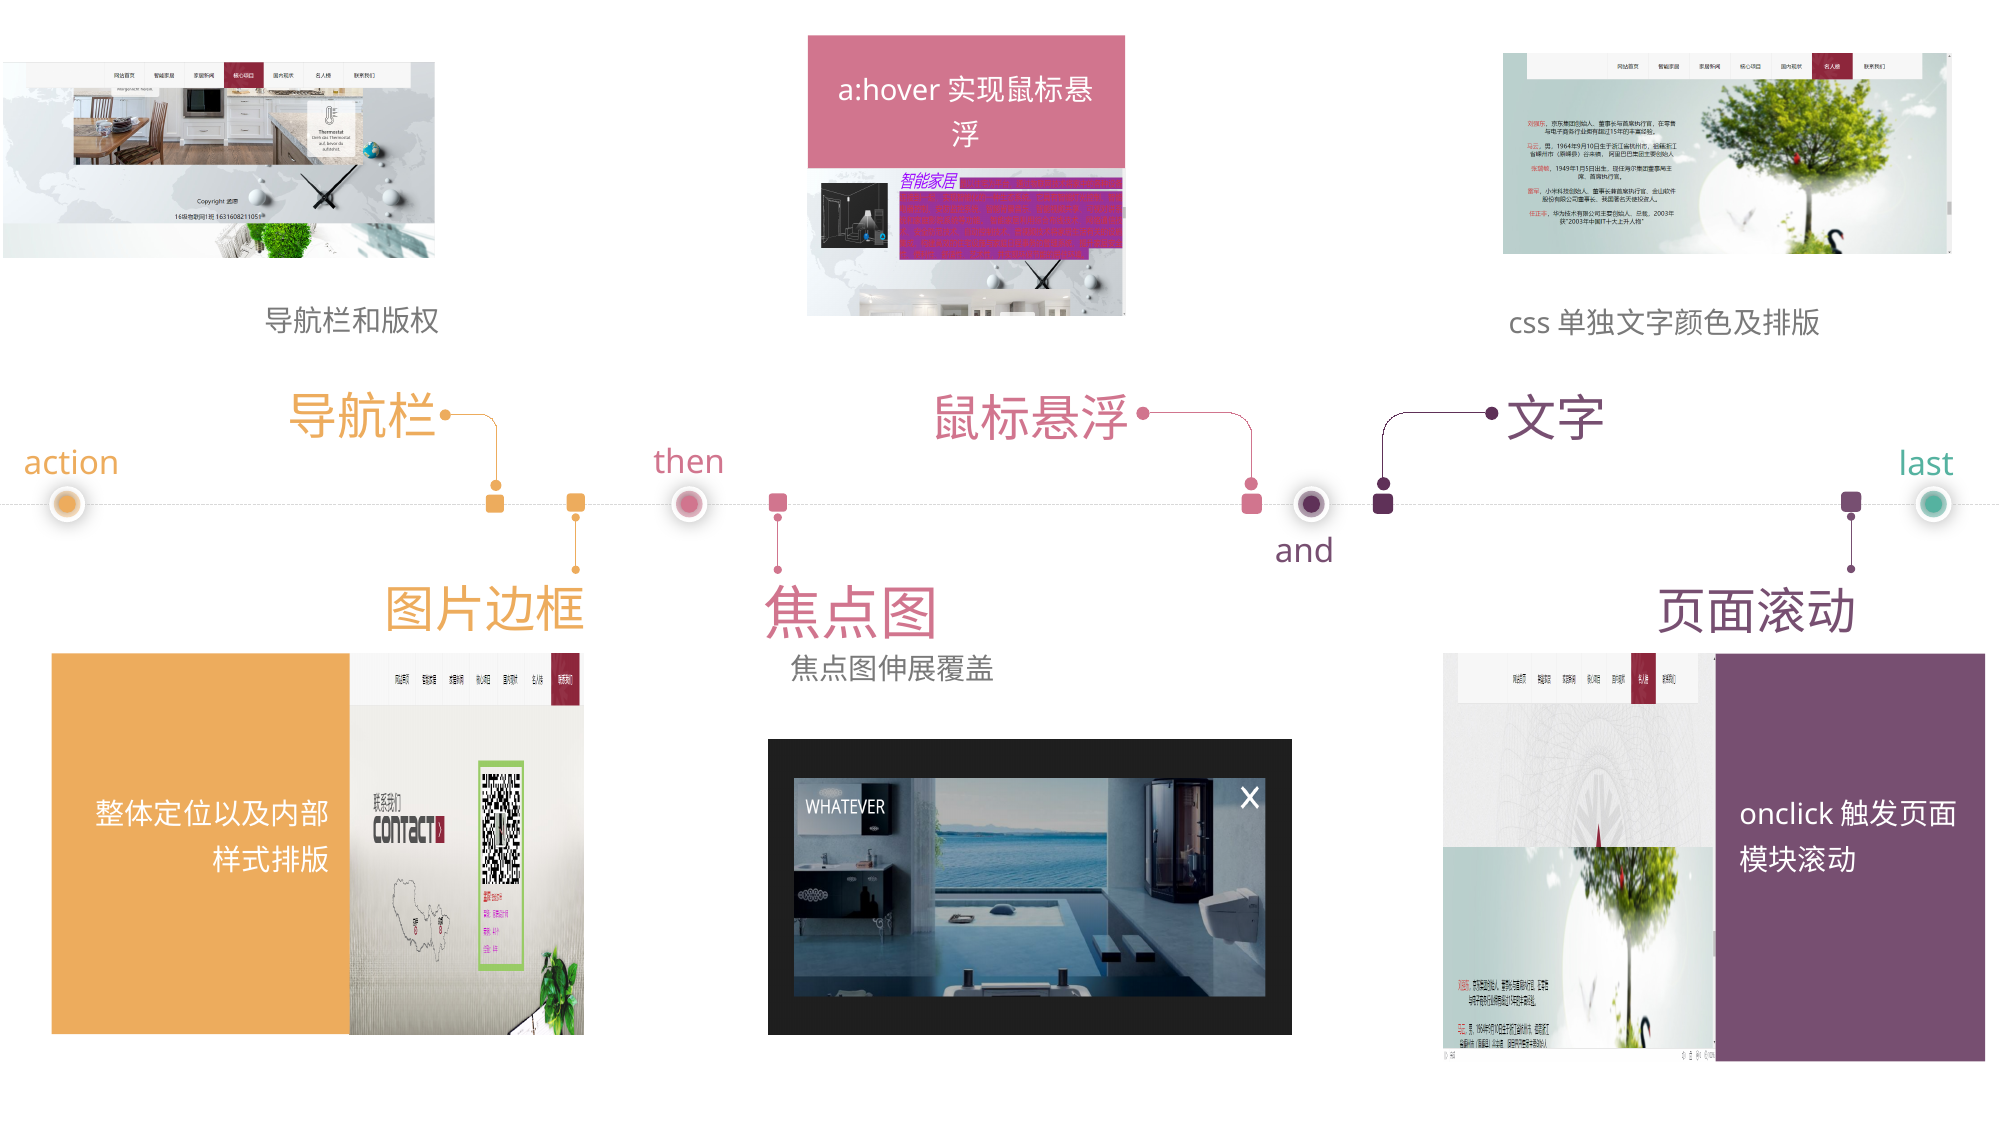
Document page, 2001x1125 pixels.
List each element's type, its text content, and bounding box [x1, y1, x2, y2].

text_box 焦点图 [748, 568, 955, 654]
text_box action [8, 433, 160, 489]
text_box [1373, 407, 1498, 513]
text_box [671, 486, 708, 523]
picture [1443, 653, 1716, 1062]
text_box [1842, 492, 1861, 569]
text_box 图片边框 [204, 570, 600, 645]
text_box 焦点图伸展覆盖 [749, 632, 1217, 693]
text_box last [1884, 434, 2000, 490]
text_box then [638, 433, 822, 488]
picture [807, 168, 1126, 316]
text_box onclick触发页面模块滚动 [1724, 777, 1990, 884]
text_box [1915, 486, 1952, 523]
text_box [1137, 407, 1261, 513]
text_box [49, 486, 86, 523]
text_box a:hover实现鼠标悬浮 [815, 53, 1116, 160]
text_box and [1260, 521, 1444, 577]
text_box 页面滚动 [1521, 571, 1872, 647]
text_box 整体定位以及内部样式排版 [63, 777, 345, 884]
picture [349, 653, 584, 1035]
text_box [1293, 486, 1330, 523]
text_box 文字 [1491, 379, 1659, 454]
picture [3, 62, 435, 258]
text_box 鼠标悬浮 [750, 378, 1146, 454]
text_box 导航栏 [221, 376, 453, 452]
text_box 导航栏和版权 [70, 284, 455, 345]
picture [768, 739, 1292, 1035]
picture [1503, 53, 1952, 254]
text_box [566, 493, 585, 570]
text_box css单独文字颜色及排版 [1493, 286, 1879, 347]
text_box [768, 493, 787, 570]
text_box [1716, 653, 1986, 1062]
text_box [439, 409, 505, 513]
text_box [51, 652, 351, 1035]
text_box [807, 34, 1126, 168]
